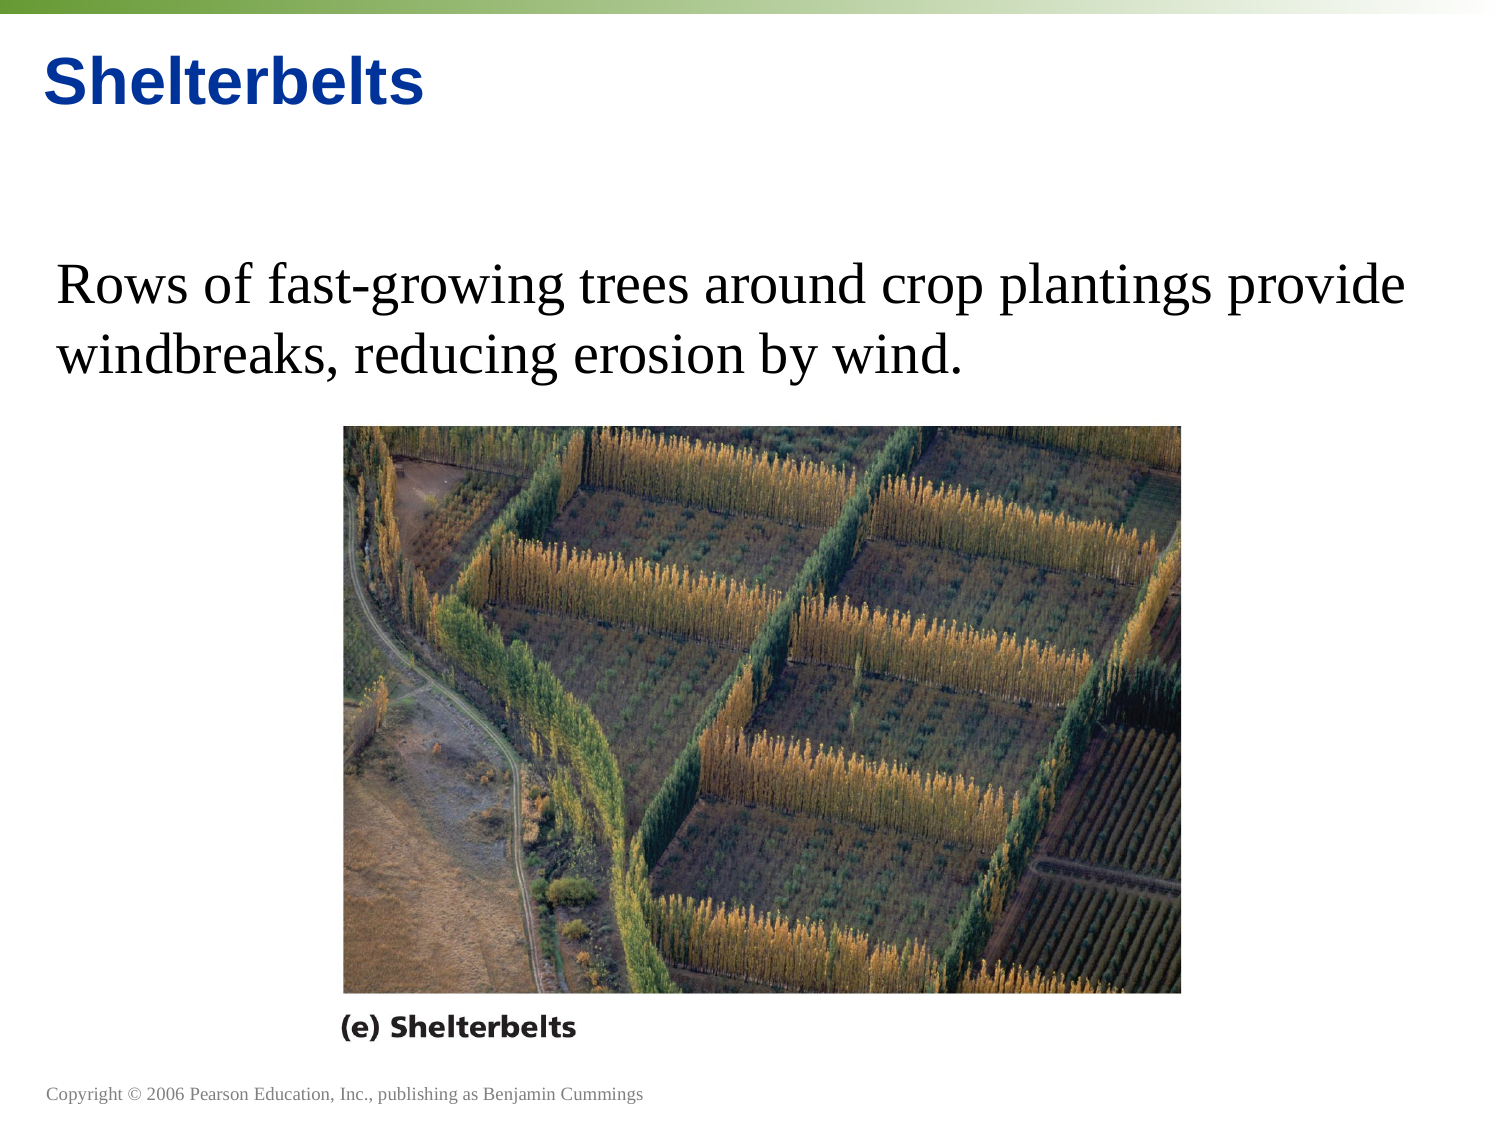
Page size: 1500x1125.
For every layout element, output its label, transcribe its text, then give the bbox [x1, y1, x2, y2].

title Shelterbelts [43, 29, 1469, 118]
picture [334, 419, 1186, 1047]
list Rows of fast-growing trees around crop plantings provide windbreaks, reducing erosion by wind. [31, 237, 1474, 393]
